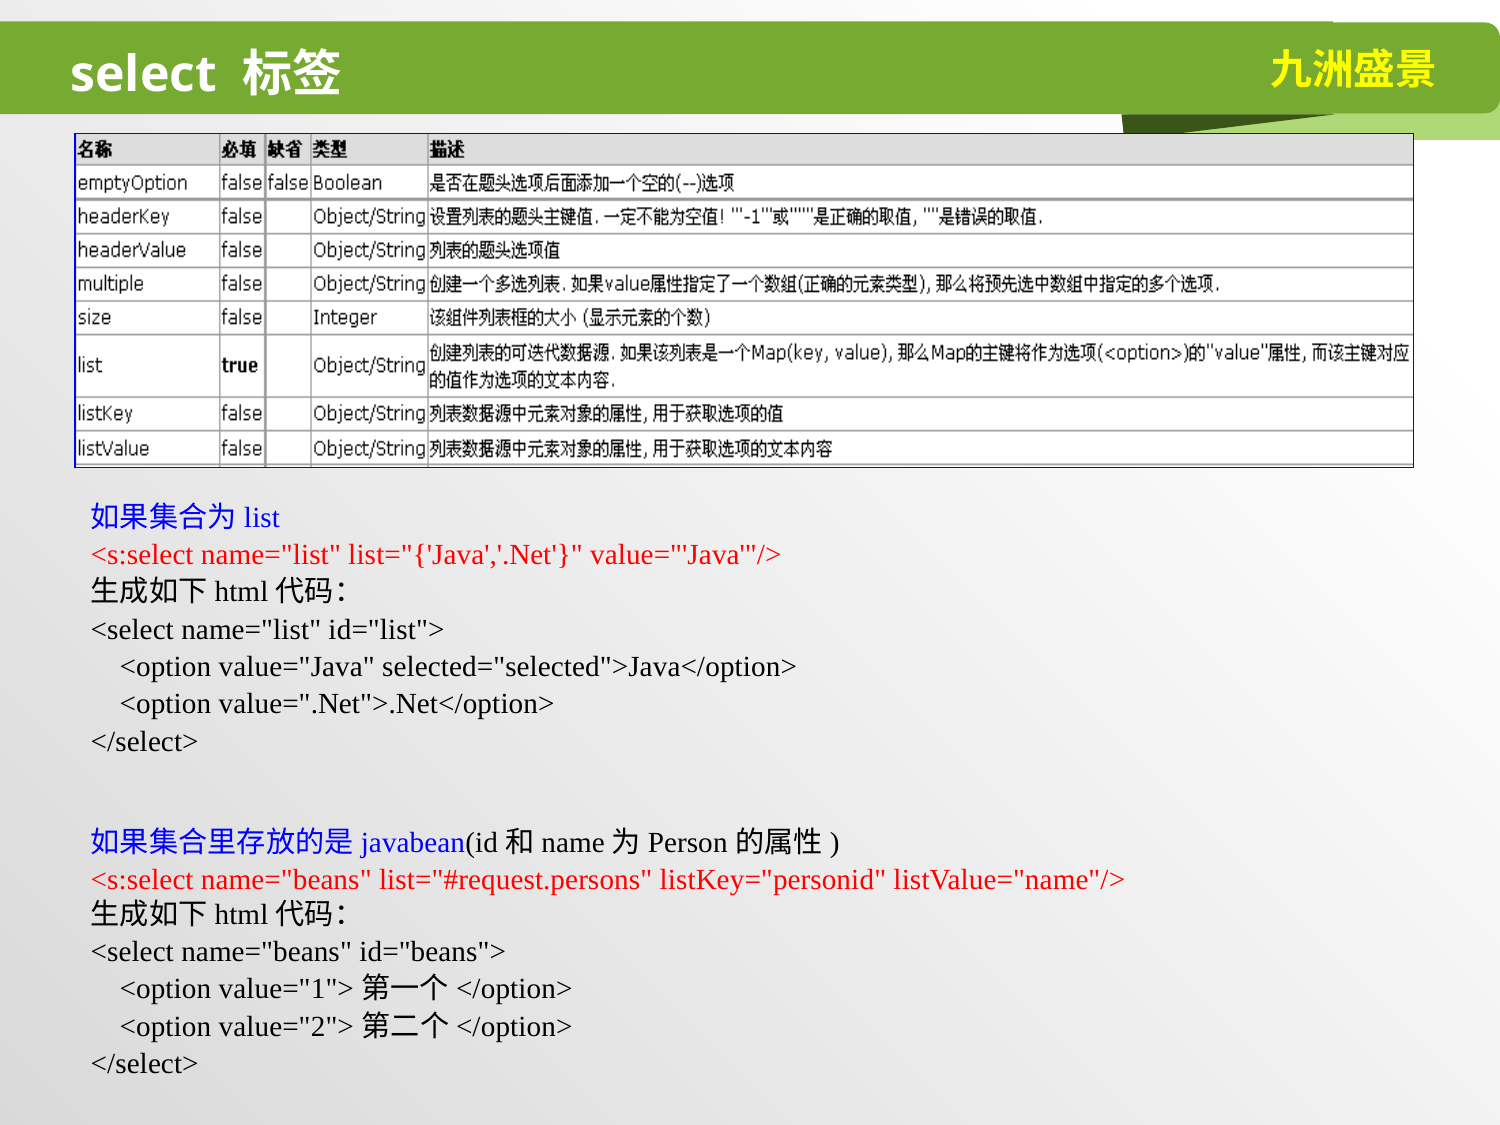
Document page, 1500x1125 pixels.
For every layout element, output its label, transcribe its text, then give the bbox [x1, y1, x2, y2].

text_box 如果集合为list <s:select name="list" list="{'Java','.Net'}" value="'Java'"/> 生成如下html代码： <select name="list" id="list"> <option value="Java" selected="selected">Java</option> <option value=".Net">.Net</option> </select> 如果集合里存放的是javabean(id和name为Person的属性) <s:select name="beans" list="#request.persons" listKey="personid" listValue="name"/> 生成如下html代码： <select name="beans" id="beans"> <option value="1">第一个</option> <option value="2">第二个</option> </select> [75, 491, 1412, 1088]
title select 标签 [55, 25, 1318, 110]
picture [75, 134, 1413, 467]
